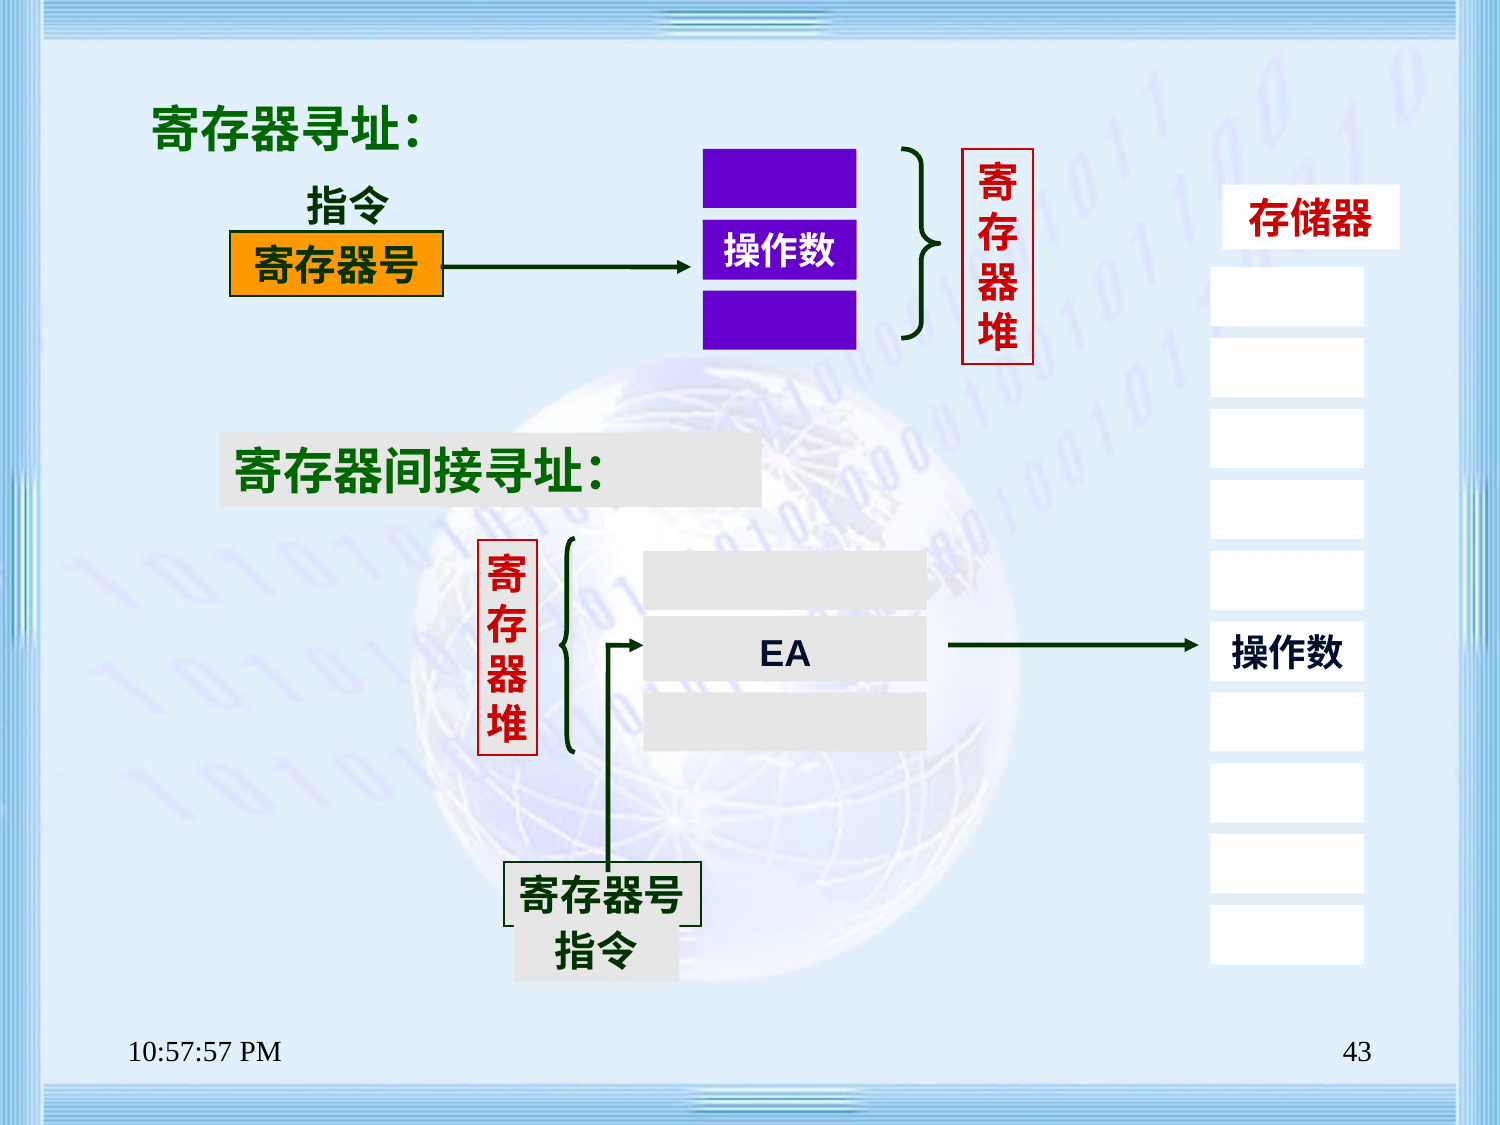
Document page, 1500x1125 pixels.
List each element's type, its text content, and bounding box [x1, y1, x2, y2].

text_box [135, 89, 1034, 367]
slide_number 43 [1074, 1024, 1388, 1101]
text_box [1210, 184, 1400, 965]
picture [0, 0, 1500, 1125]
slide_number 上午8时47分39秒 [112, 1024, 426, 1101]
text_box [218, 432, 1199, 983]
